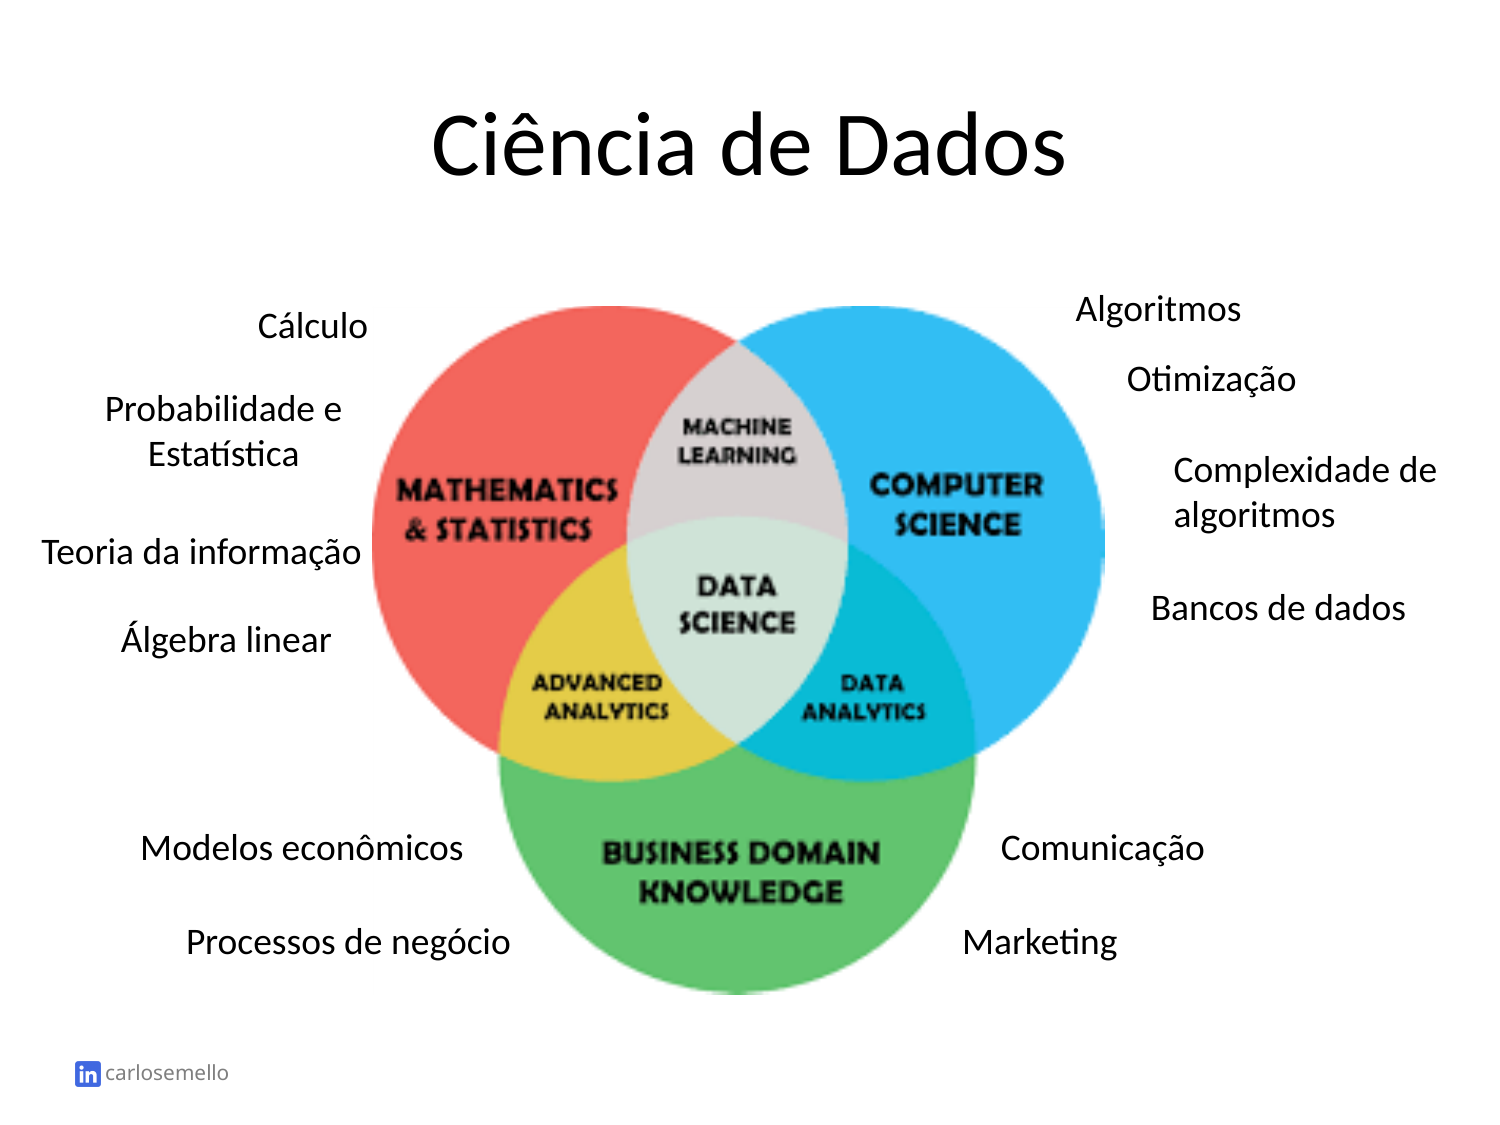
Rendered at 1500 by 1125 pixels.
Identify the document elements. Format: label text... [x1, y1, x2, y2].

title Ciência de Dados [75, 45, 1425, 233]
text_box Otimização [1111, 346, 1315, 408]
text_box Marketing [1109, 909, 1136, 971]
text_box Álgebra linear [105, 607, 351, 668]
picture [372, 306, 1105, 995]
picture [75, 1061, 101, 1087]
text_box Bancos de dados [1135, 575, 1425, 636]
text_box Comunicação [1109, 815, 1224, 876]
text_box Modelos econômicos [125, 815, 367, 876]
text_box Complexidade de algoritmos [1158, 437, 1500, 544]
text_box Algoritmos [1060, 276, 1260, 338]
text_box Cálculo [242, 293, 385, 354]
text_box Teoria da informação [26, 519, 367, 581]
text_box Processos de negócio [171, 909, 367, 971]
text_box Probabilidade e Estatística [74, 376, 367, 483]
